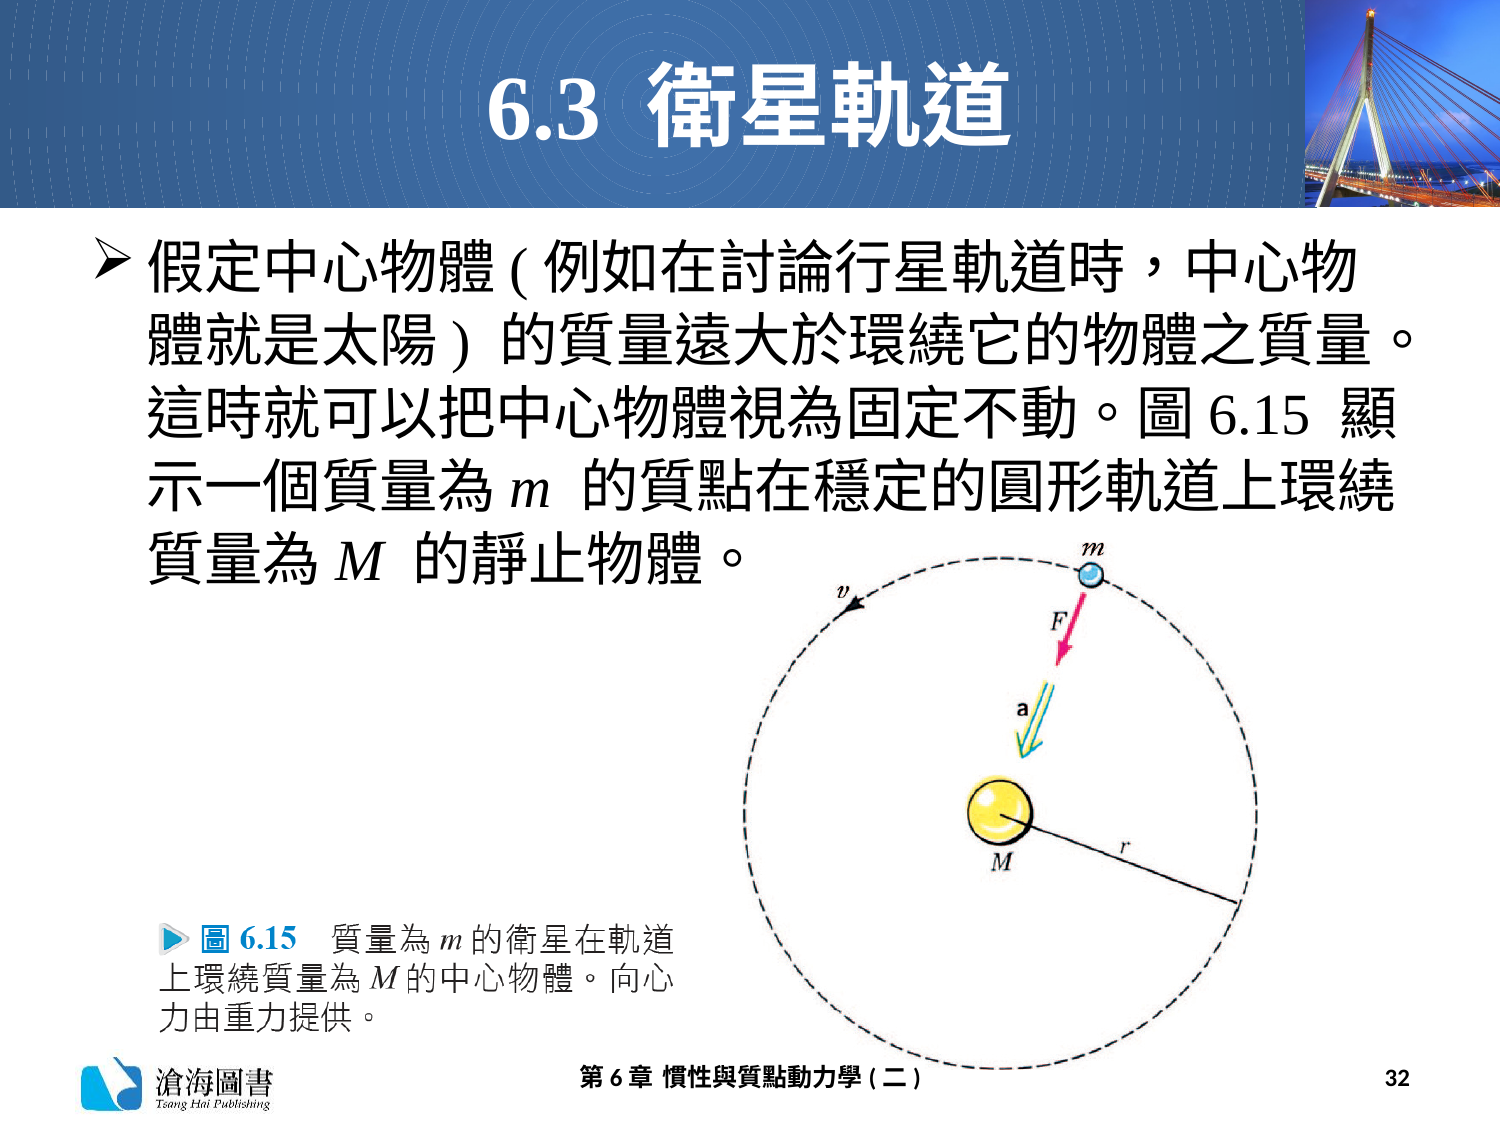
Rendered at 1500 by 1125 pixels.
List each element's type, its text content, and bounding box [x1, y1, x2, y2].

slide_number 32 [1074, 1046, 1425, 1107]
picture [740, 518, 1270, 1079]
picture [75, 1049, 274, 1118]
picture [1305, 0, 1500, 207]
picture [147, 911, 677, 1048]
footer 第6章 慣性與質點動力學(二) [512, 1046, 988, 1107]
title 6.3 衛星軌道 [75, 21, 1425, 185]
list 假定中心物體(例如在討論行星軌道時，中心物體就是太陽) 的質量遠大於環繞它的物體之質量。這時就可以把中心物體視為固定不動。圖6.15 顯示一個質量為m 的質點在穩定的圓形軌道上環繞質量為M 的靜止物體。 [75, 219, 1425, 1043]
